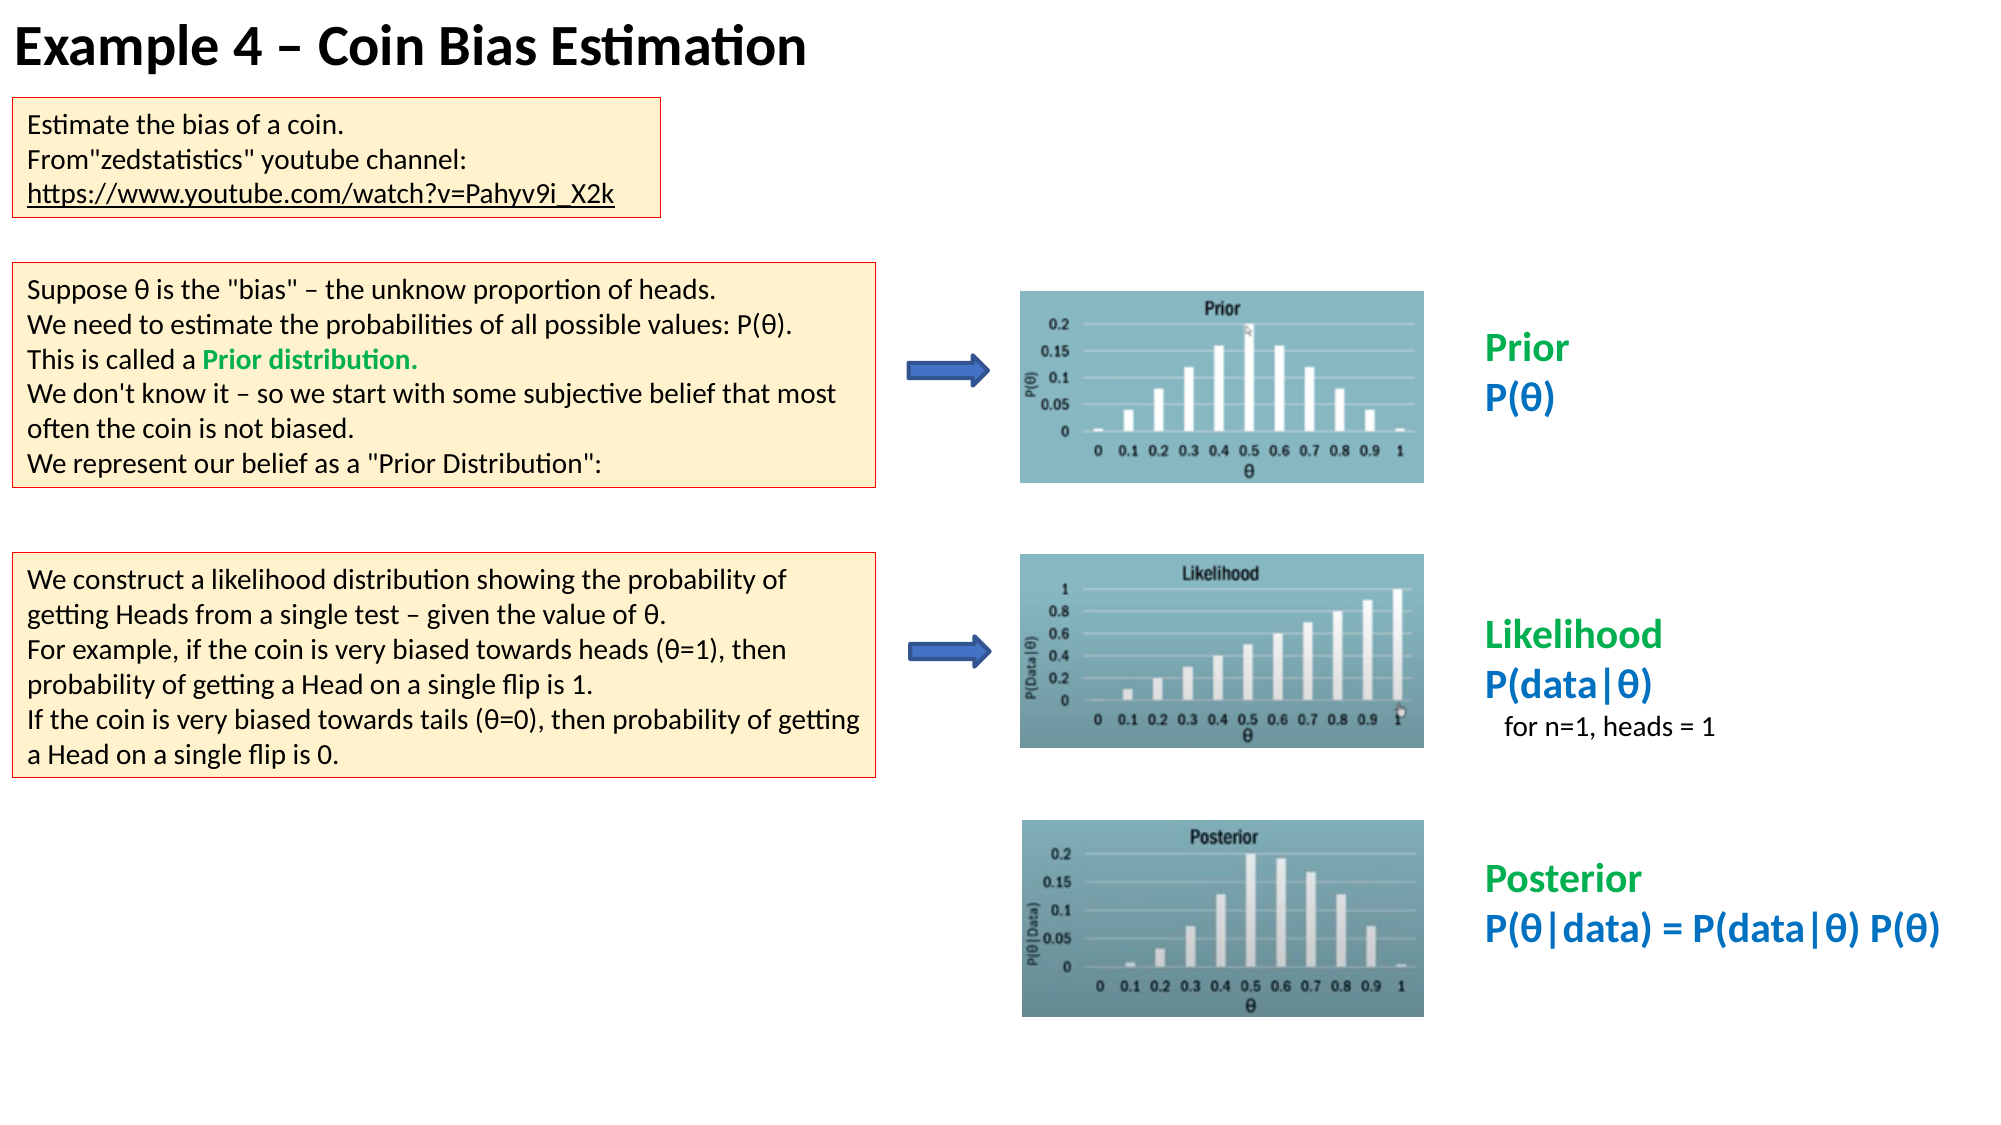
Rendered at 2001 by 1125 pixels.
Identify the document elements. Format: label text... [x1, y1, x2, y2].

picture [1022, 819, 1424, 1018]
text_box Posterior P(θ|data) = P(data|θ) P(θ) [1470, 843, 2000, 959]
picture [1020, 554, 1424, 749]
text_box [908, 634, 992, 669]
text_box Example 4 – Coin Bias Estimation [0, 0, 849, 85]
text_box We construct a likelihood distribution showing the probability of getting Heads from a single test – given the value of θ. For example, if the coin is very biased towards heads (θ=1), then probability of getting a Head on a single flip is 1. If the coin is very biased towards tails (θ=0), then probability of getting a Head on a single flip is 0. [12, 552, 876, 778]
text_box Estimate the bias of a coin. From"zedstatistics" youtube channel: https://www.youtube.com/watch?v=Pahyv9i_X2k [12, 97, 661, 218]
text_box Likelihood P(data|θ) for n=1, heads = 1 [1470, 599, 1772, 750]
text_box Suppose θ is the "bias" – the unknow proportion of heads. We need to estimate the probabilities of all possible values: P(θ). This is called a Prior distribution. We don't know it – so we start with some subjective belief that most often the coin is not biased. We represent our belief as a "Prior Distribution": [12, 262, 876, 488]
text_box Prior P(θ) [1470, 312, 1772, 428]
text_box [906, 353, 991, 388]
picture [1020, 291, 1424, 483]
